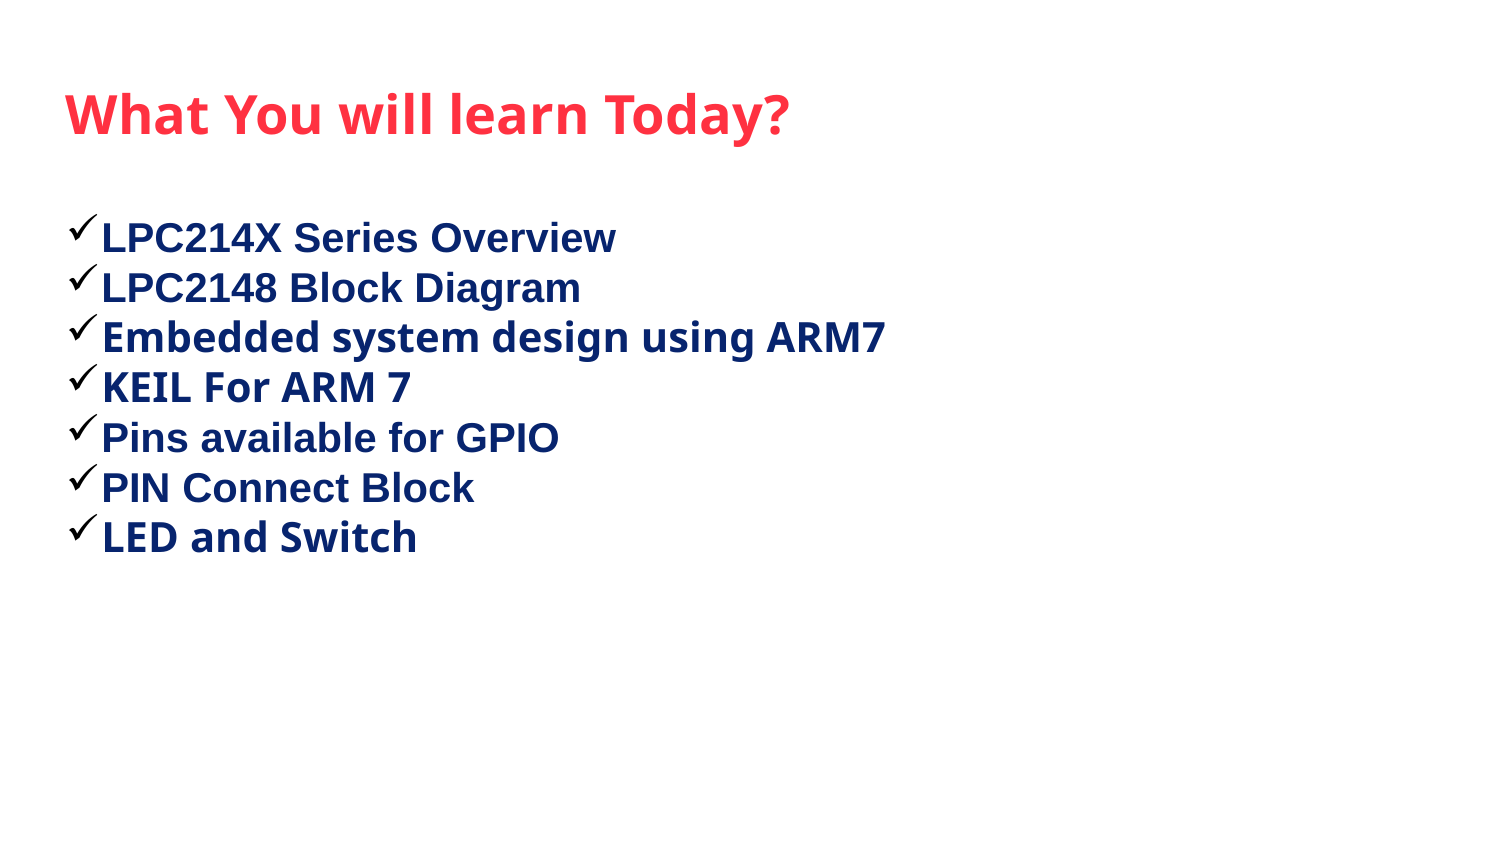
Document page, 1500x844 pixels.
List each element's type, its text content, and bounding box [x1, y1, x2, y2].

text_box What You will learn Today? [51, 72, 1449, 167]
text_box LPC214X Series Overview LPC2148 Block Diagram Embedded system design using ARM7 KEIL For ARM 7 Pins available for GPIO PIN Connect Block LED and Switch [51, 203, 1352, 591]
